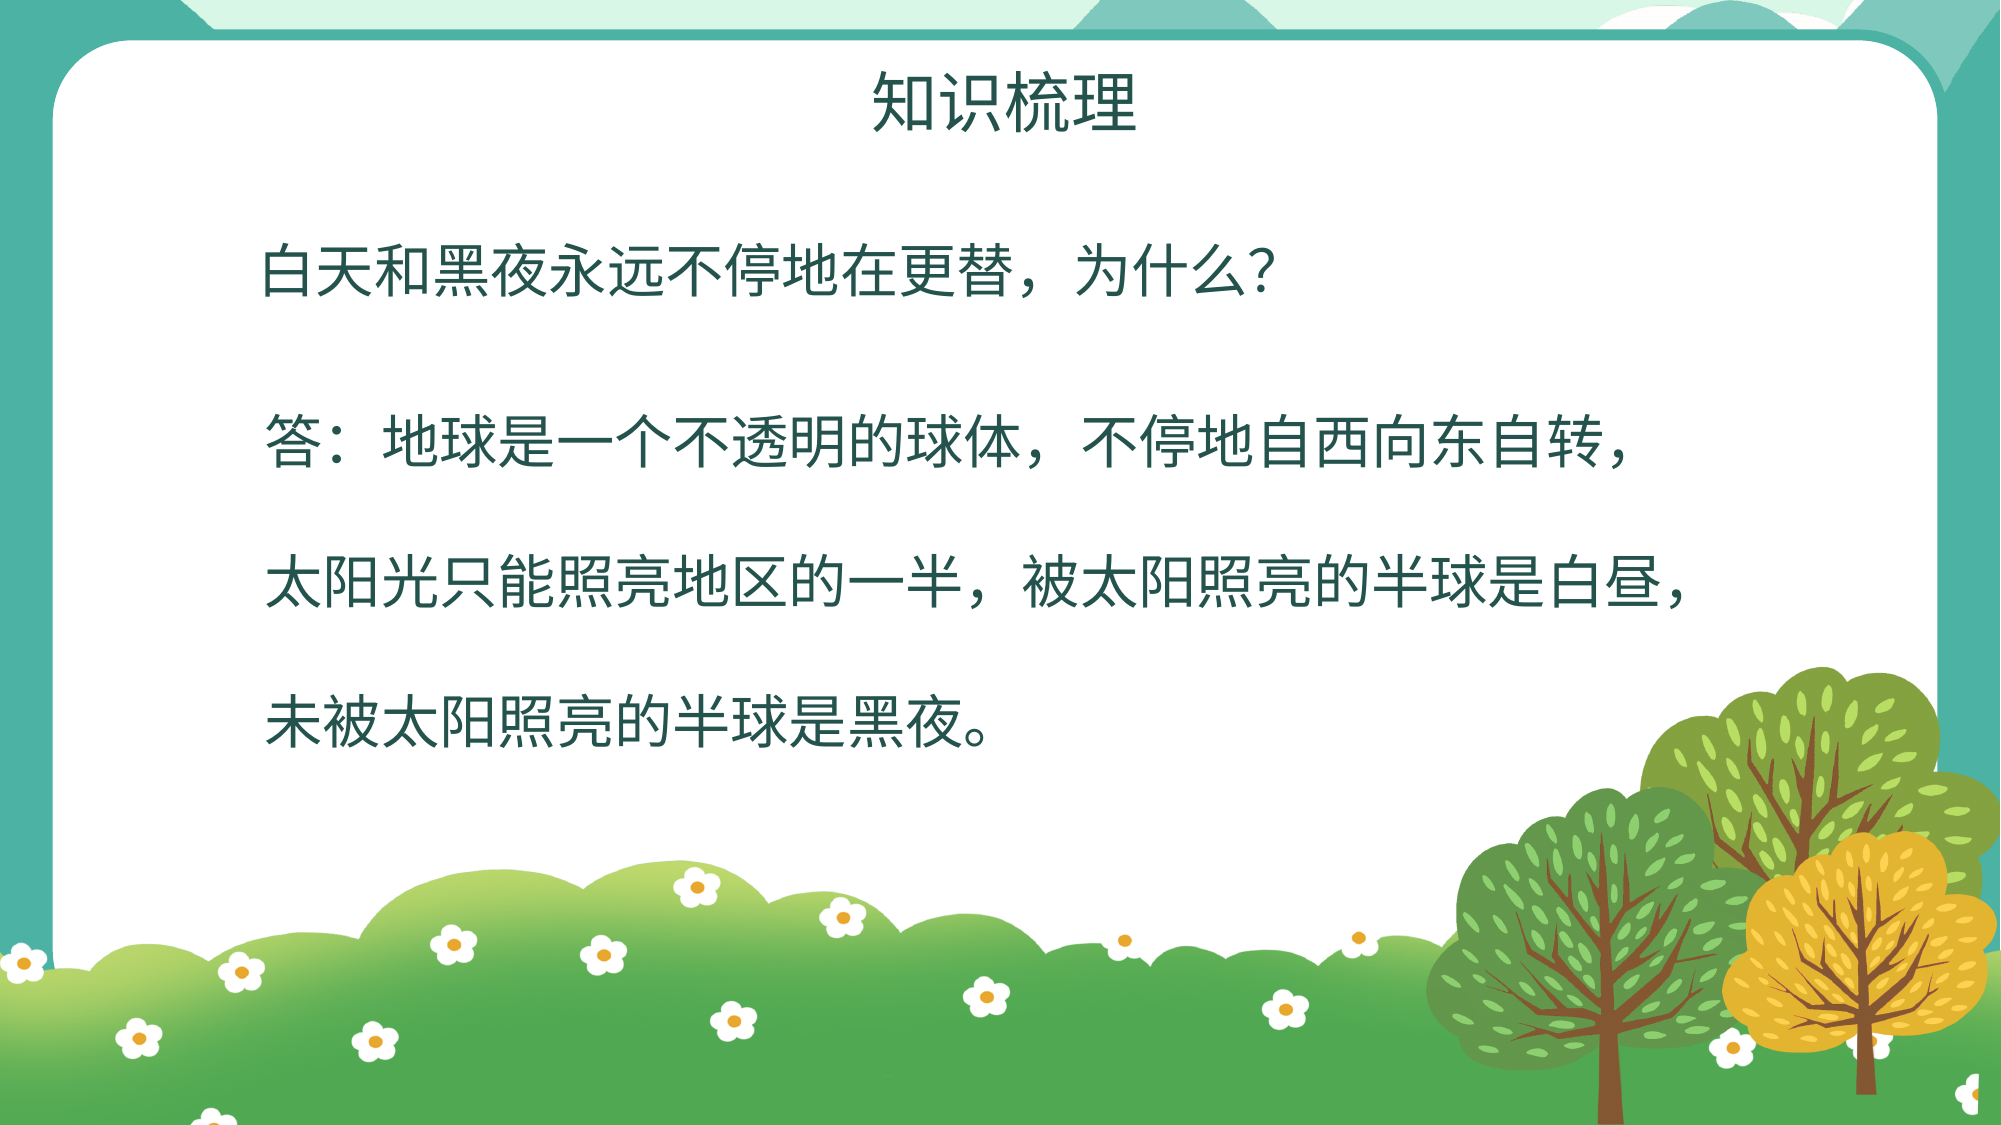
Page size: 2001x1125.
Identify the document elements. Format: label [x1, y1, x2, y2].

text_box [1426, 664, 1997, 1125]
text_box [0, 860, 1426, 1125]
text_box [0, 0, 2000, 860]
